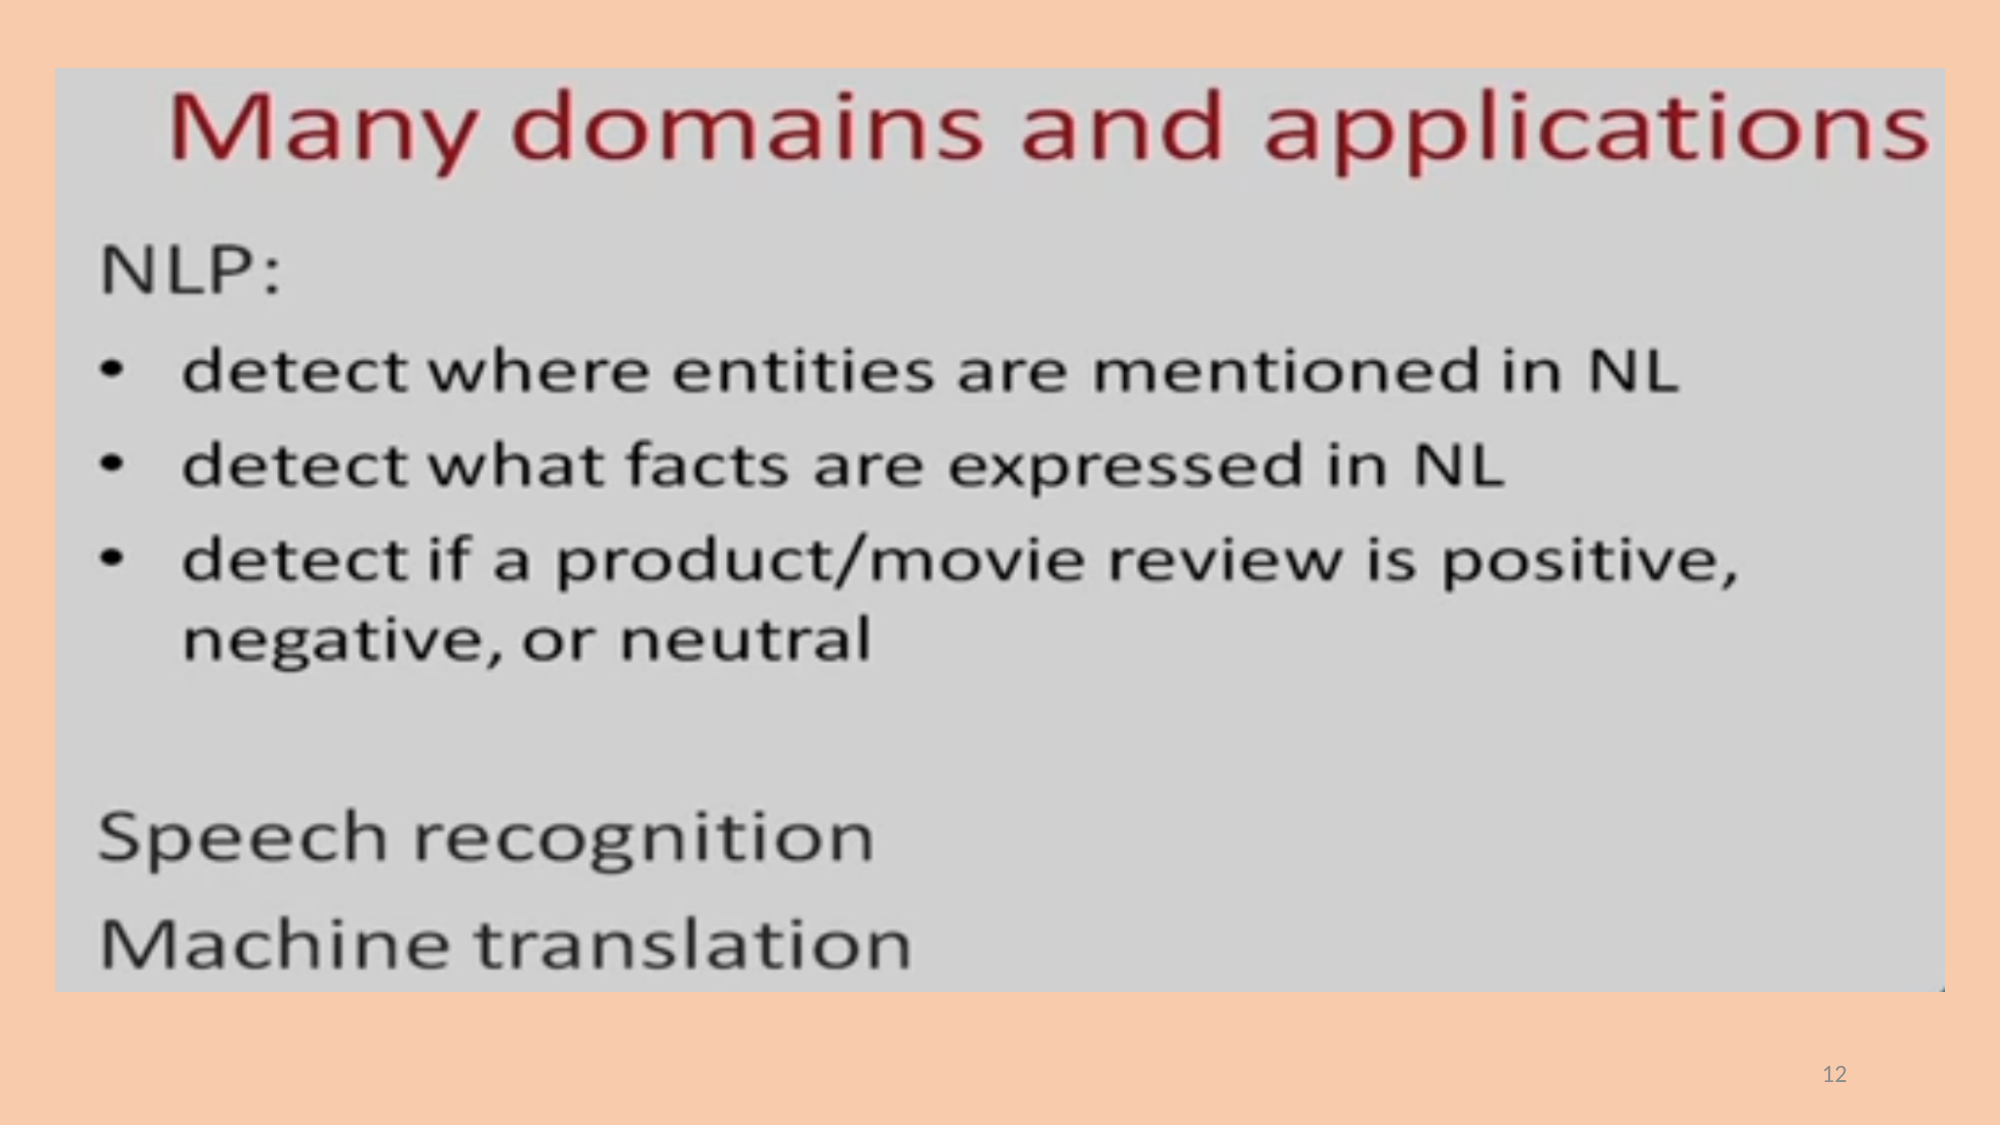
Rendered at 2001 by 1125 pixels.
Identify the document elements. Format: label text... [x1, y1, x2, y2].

picture [55, 68, 1945, 992]
slide_number 12 [1412, 1042, 1863, 1103]
